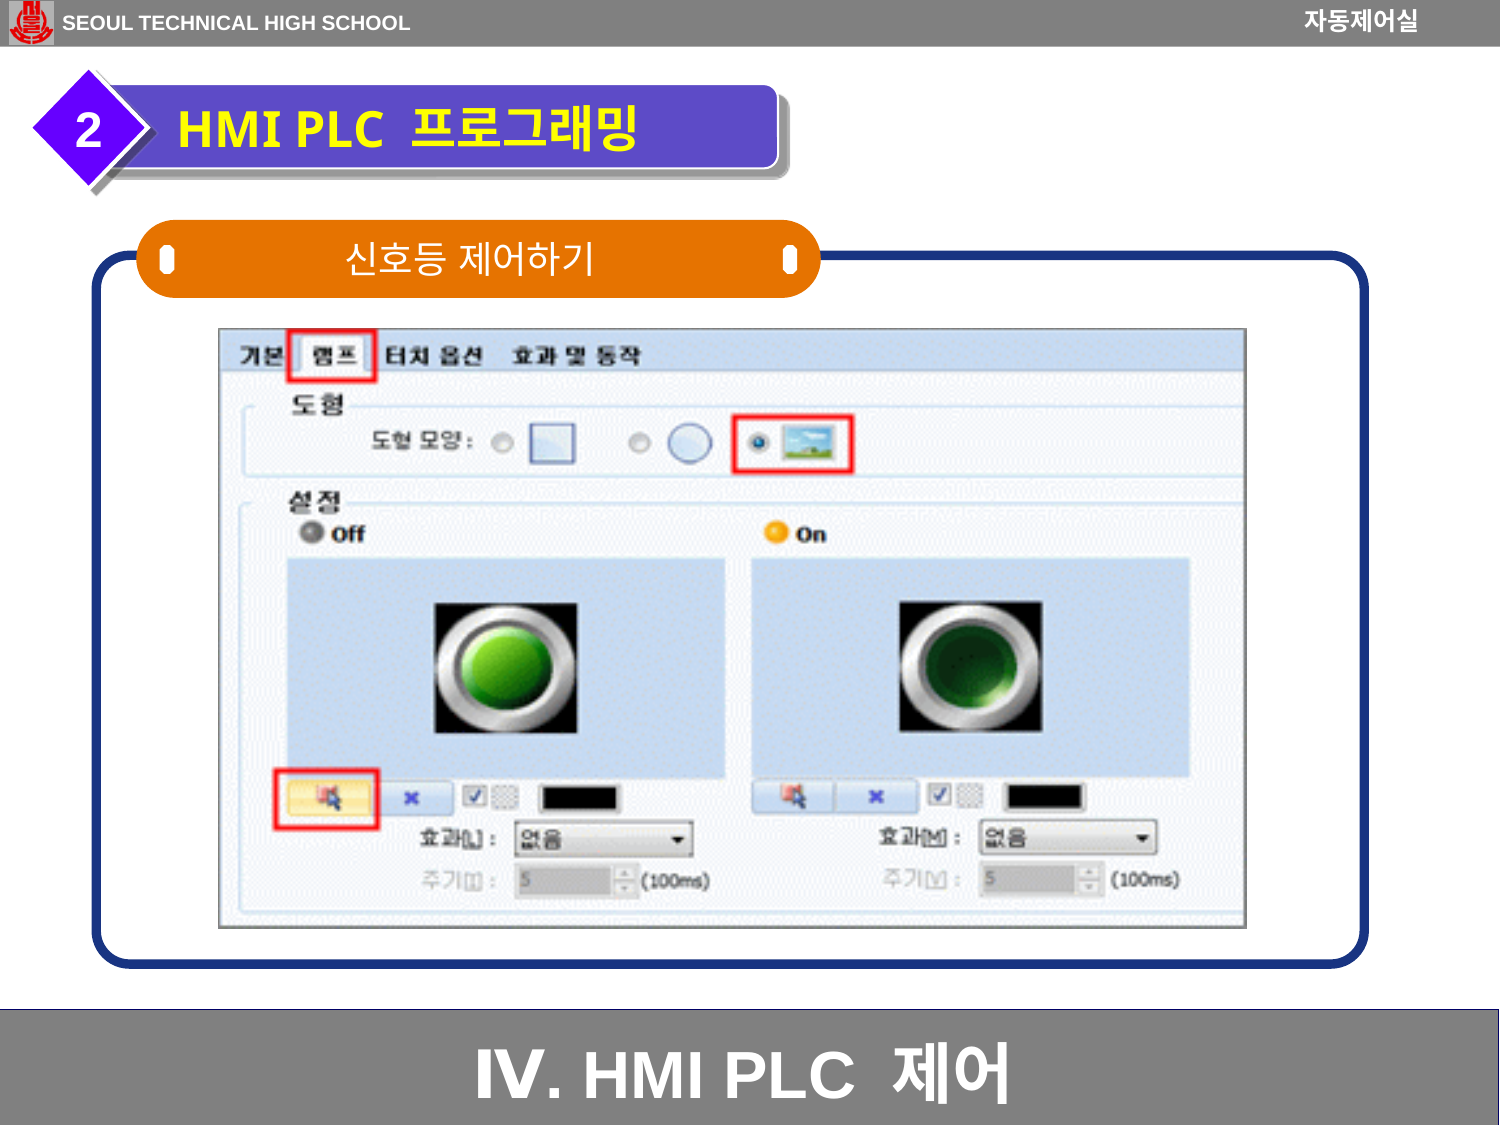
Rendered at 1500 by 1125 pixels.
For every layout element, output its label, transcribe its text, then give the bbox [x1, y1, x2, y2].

text_box [159, 245, 175, 274]
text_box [29, 66, 779, 190]
picture [9, 1, 54, 45]
text_box [782, 245, 798, 274]
text_box 신호등 제어하기 [181, 228, 760, 289]
text_box [136, 219, 821, 298]
text_box [96, 255, 1365, 965]
picture [218, 328, 1247, 929]
